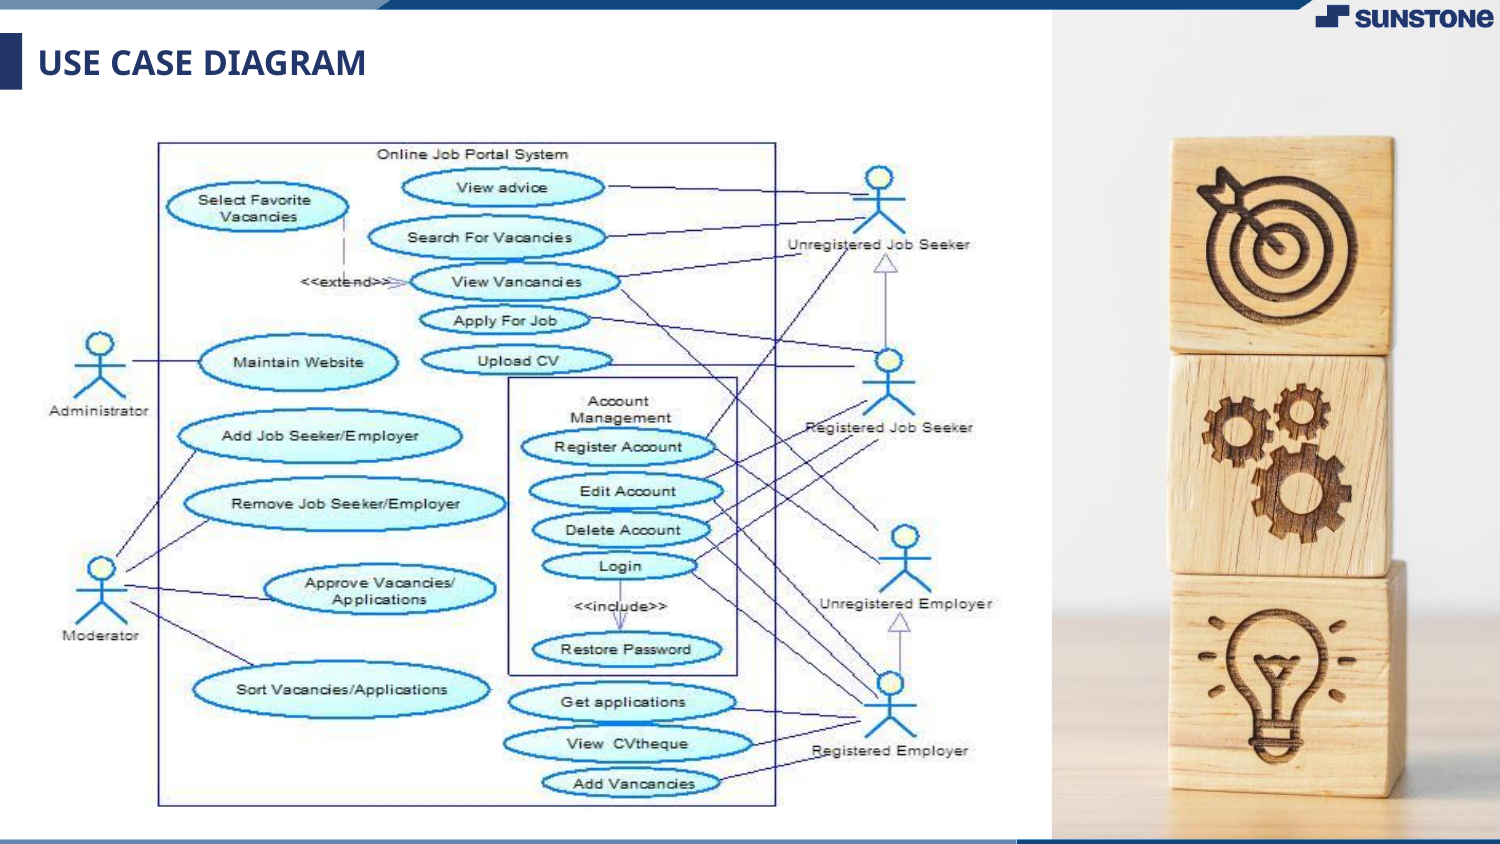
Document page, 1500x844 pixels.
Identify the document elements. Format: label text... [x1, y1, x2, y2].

title USE CASE DIAGRAM [22, 33, 1316, 90]
picture [0, 0, 1500, 844]
